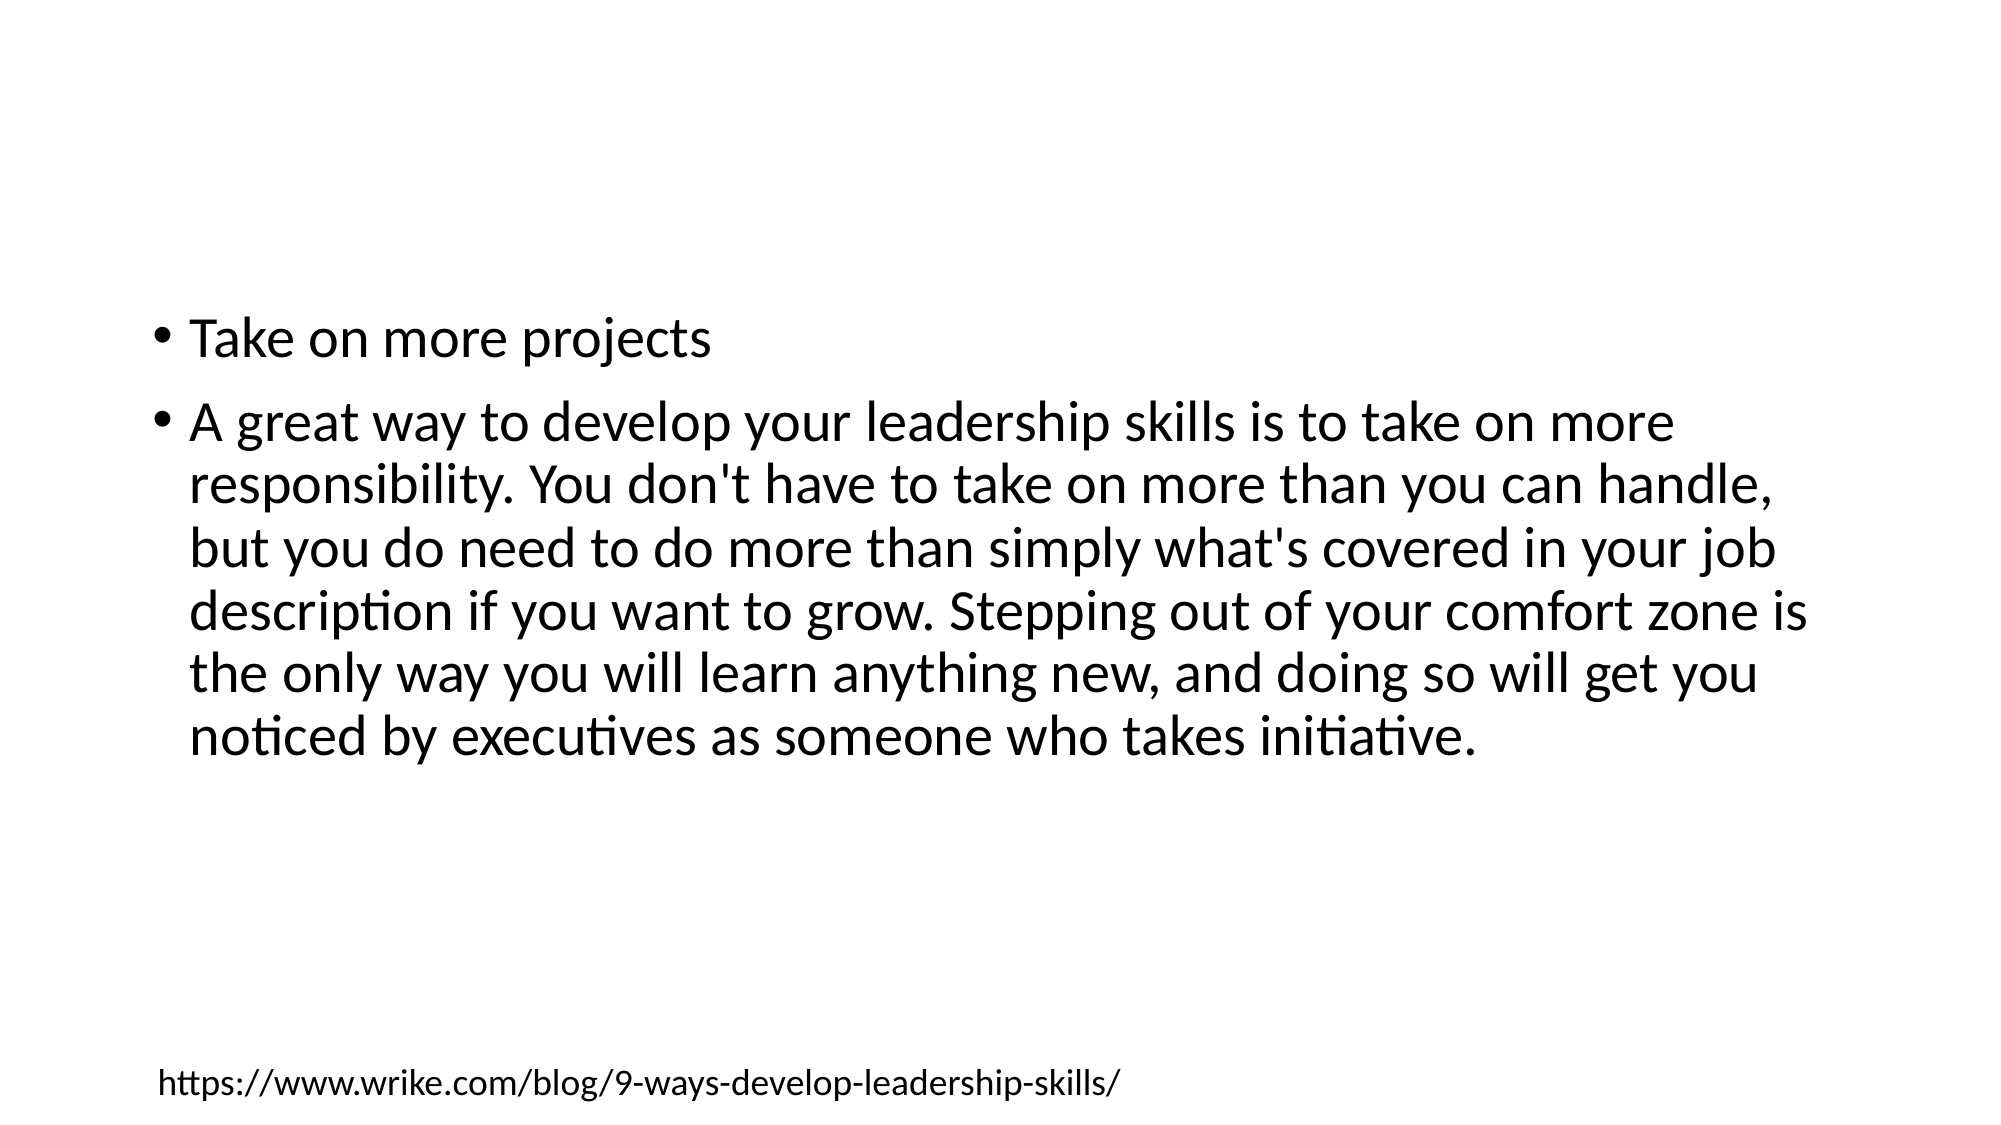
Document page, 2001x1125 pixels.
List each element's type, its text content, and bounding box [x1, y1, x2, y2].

text_box https://www.wrike.com/blog/9-ways-develop-leadership-skills/ [142, 1050, 1137, 1111]
list Take on more projects A great way to develop your leadership skills is to take on more responsibility. You don't have to take on more than you can handle, but you do need to do more than simply what's covered in your job description if you want to grow. Stepping out of your comfort zone is the only way you will learn anything new, and doing so will get you noticed by executives as someone who takes initiative. [137, 299, 1863, 1014]
